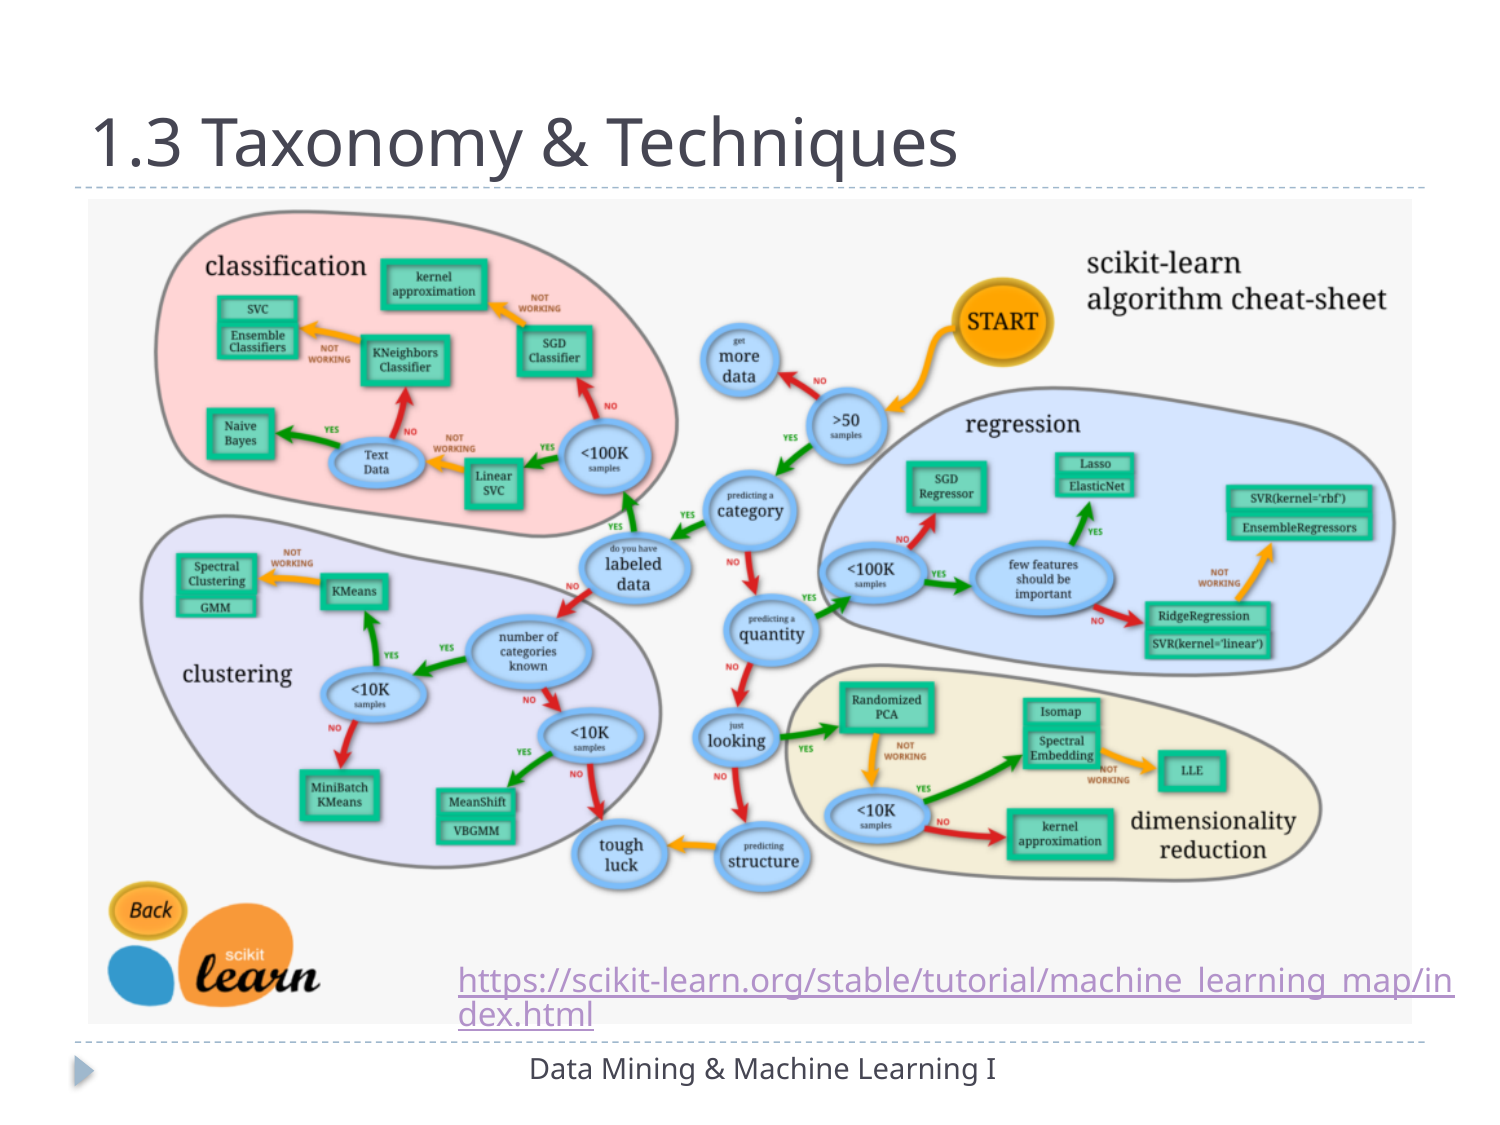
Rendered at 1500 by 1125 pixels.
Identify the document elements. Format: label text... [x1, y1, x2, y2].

list [75, 200, 1425, 1043]
title 1.3 Taxonomy & Techniques [75, 24, 1425, 188]
text_box https://scikit-learn.org/stable/tutorial/machine_learning_map/index.html [1418, 952, 1471, 1013]
footer Data Mining & Machine Learning I [475, 1042, 1051, 1103]
picture [88, 199, 1412, 1025]
